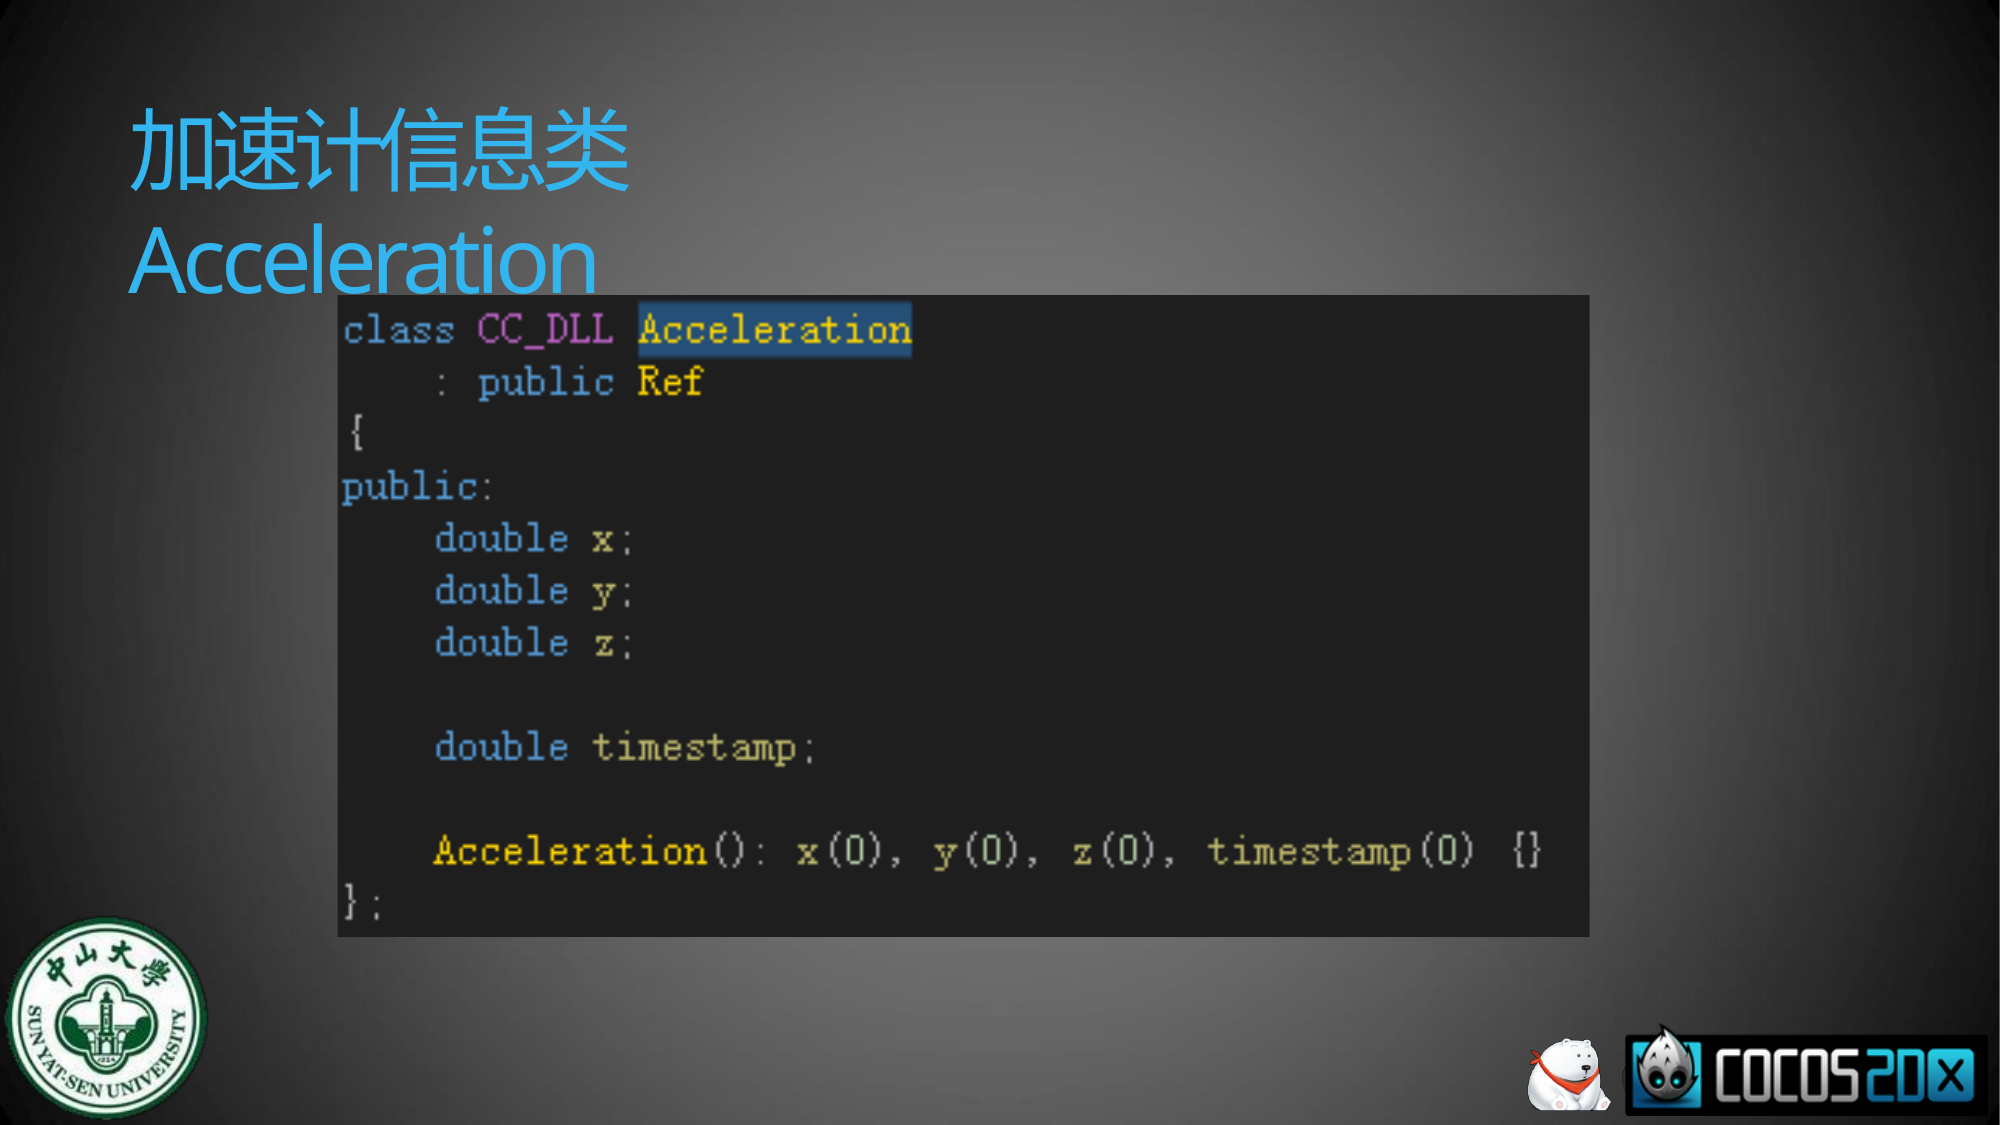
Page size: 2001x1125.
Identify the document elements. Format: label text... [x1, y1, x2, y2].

picture [0, 0, 2000, 1125]
text_box [0, 905, 260, 1125]
text_box [337, 295, 1590, 937]
title 加速计信息类Acceleration [126, 90, 1100, 313]
text_box [1519, 1034, 1625, 1115]
text_box [1625, 1023, 1989, 1116]
